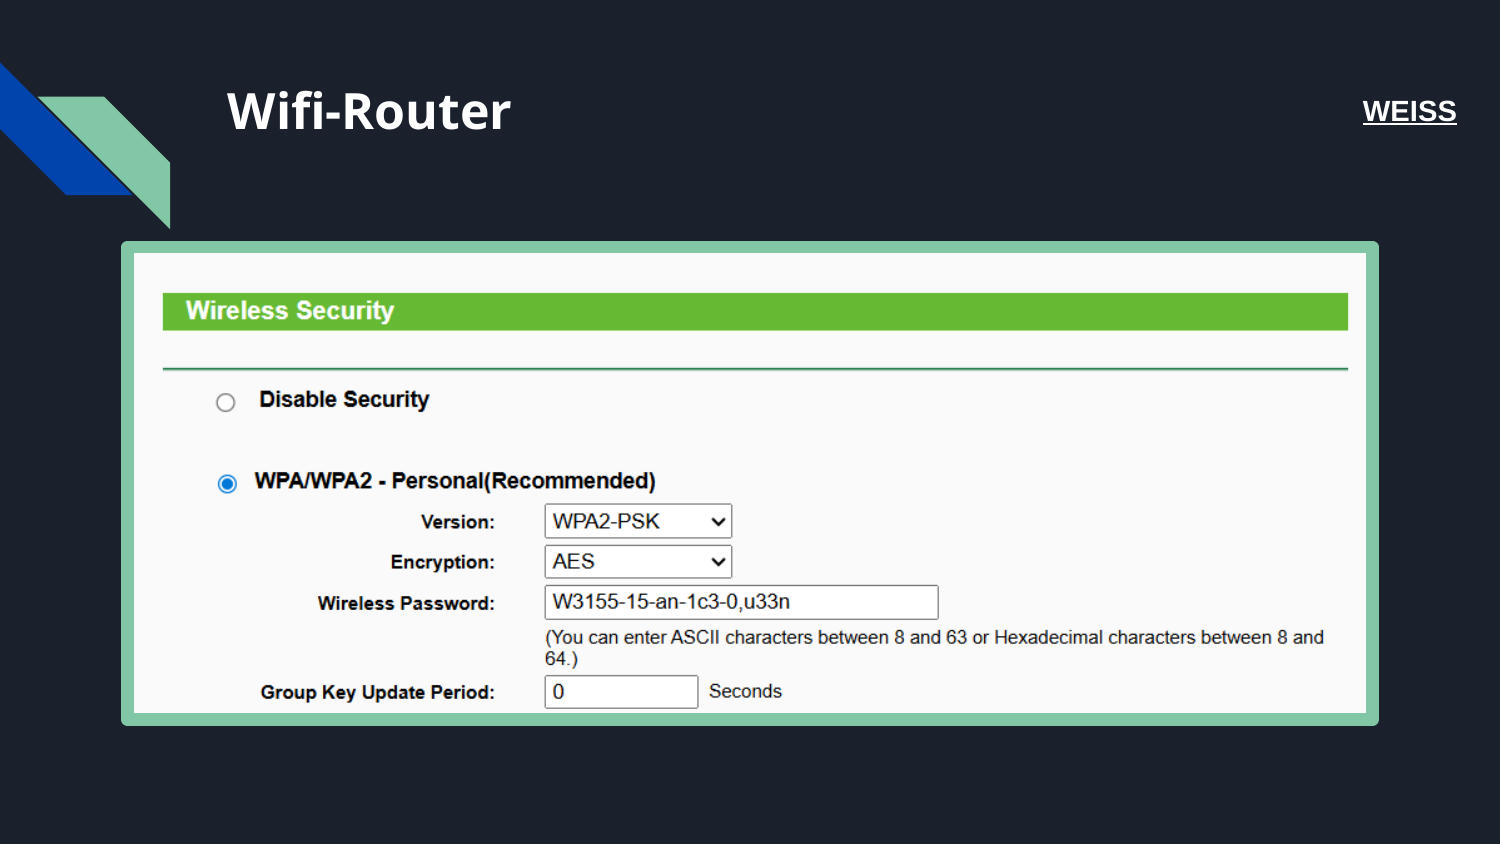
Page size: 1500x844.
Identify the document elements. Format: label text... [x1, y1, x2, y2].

title Wifi-Router [212, 64, 1368, 215]
text_box WEISS [1348, 85, 1500, 135]
picture [133, 253, 1367, 714]
